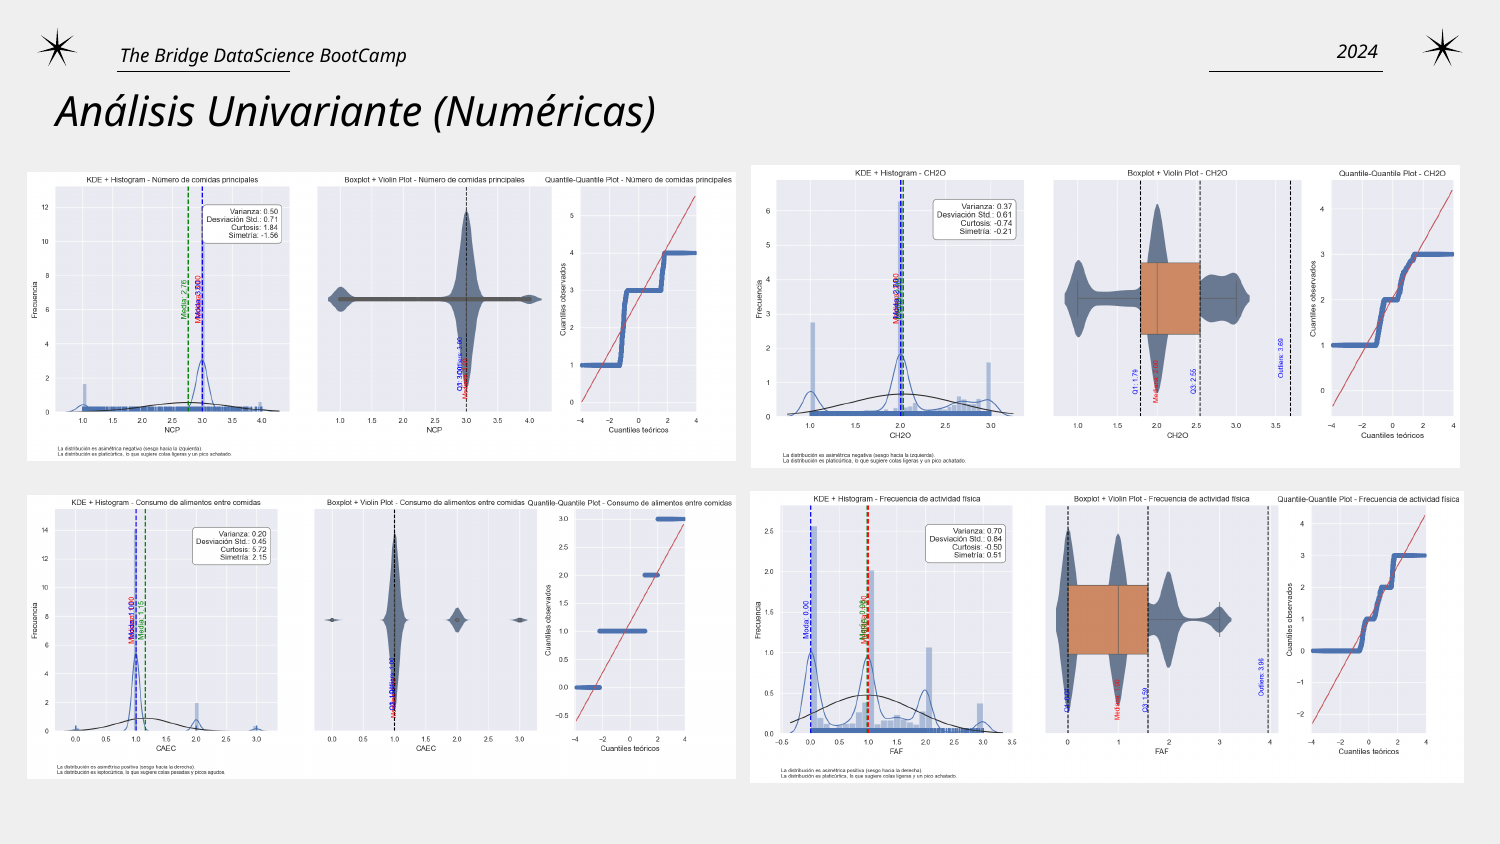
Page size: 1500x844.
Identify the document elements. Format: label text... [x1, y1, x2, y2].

text_box Análisis Univariante (Numéricas) [32, 90, 1383, 129]
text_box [104, 31, 1394, 74]
picture [26, 172, 736, 461]
picture [751, 165, 1461, 469]
picture [749, 491, 1464, 783]
picture [26, 495, 736, 779]
